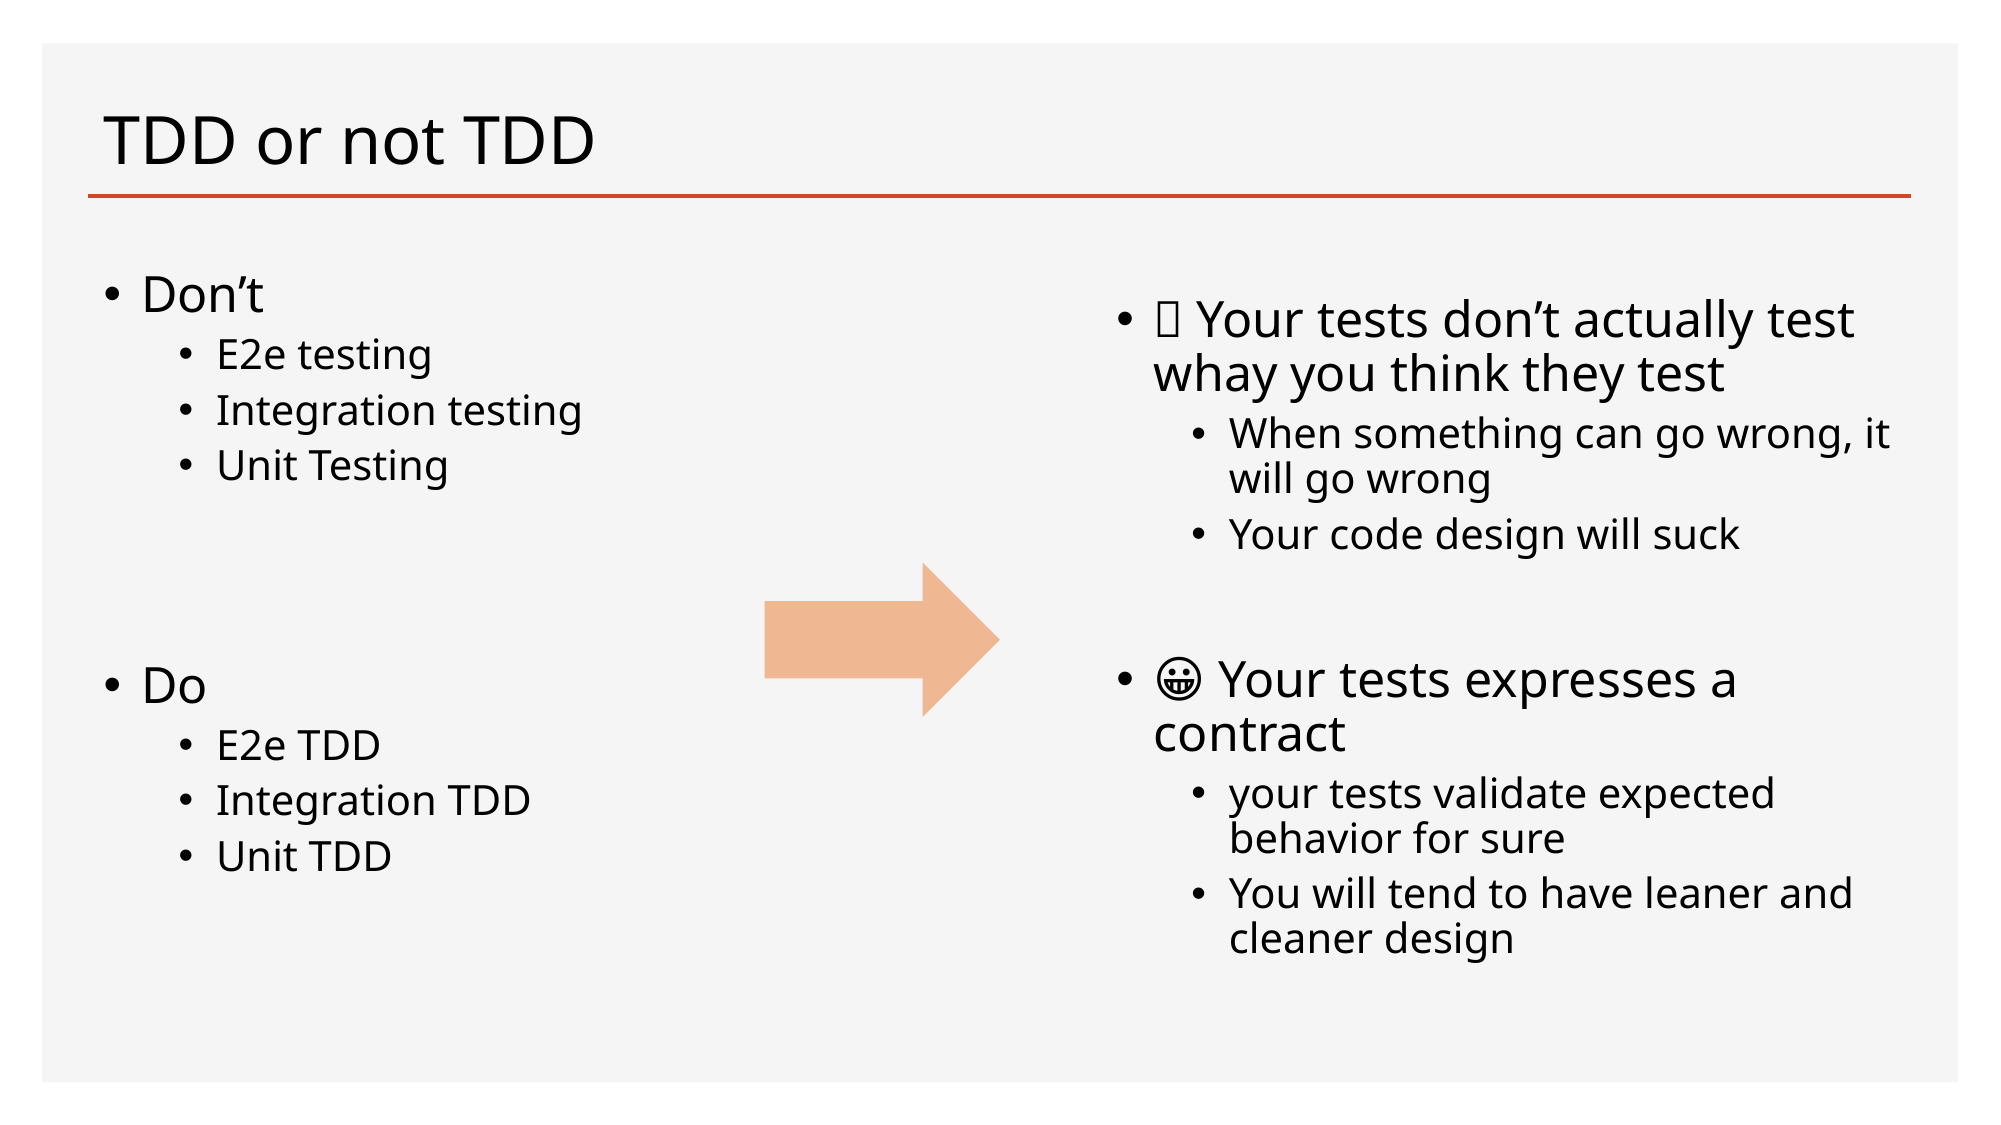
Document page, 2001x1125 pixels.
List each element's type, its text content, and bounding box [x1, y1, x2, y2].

text_box [764, 562, 1000, 717]
title TDD or not TDD [88, 59, 1912, 187]
text_box 🤢 Your tests don’t actually test whay you think they test When something can go wrong, it will go wrong Your code design will suck 😀 Your tests expresses a contract your tests validate expected behavior for sure You will tend to have leaner and cleaner design [1101, 286, 1912, 1075]
list Don’t E2e testing Integration testing Unit Testing Do E2e TDD Integration TDD Unit TDD [88, 261, 899, 1050]
